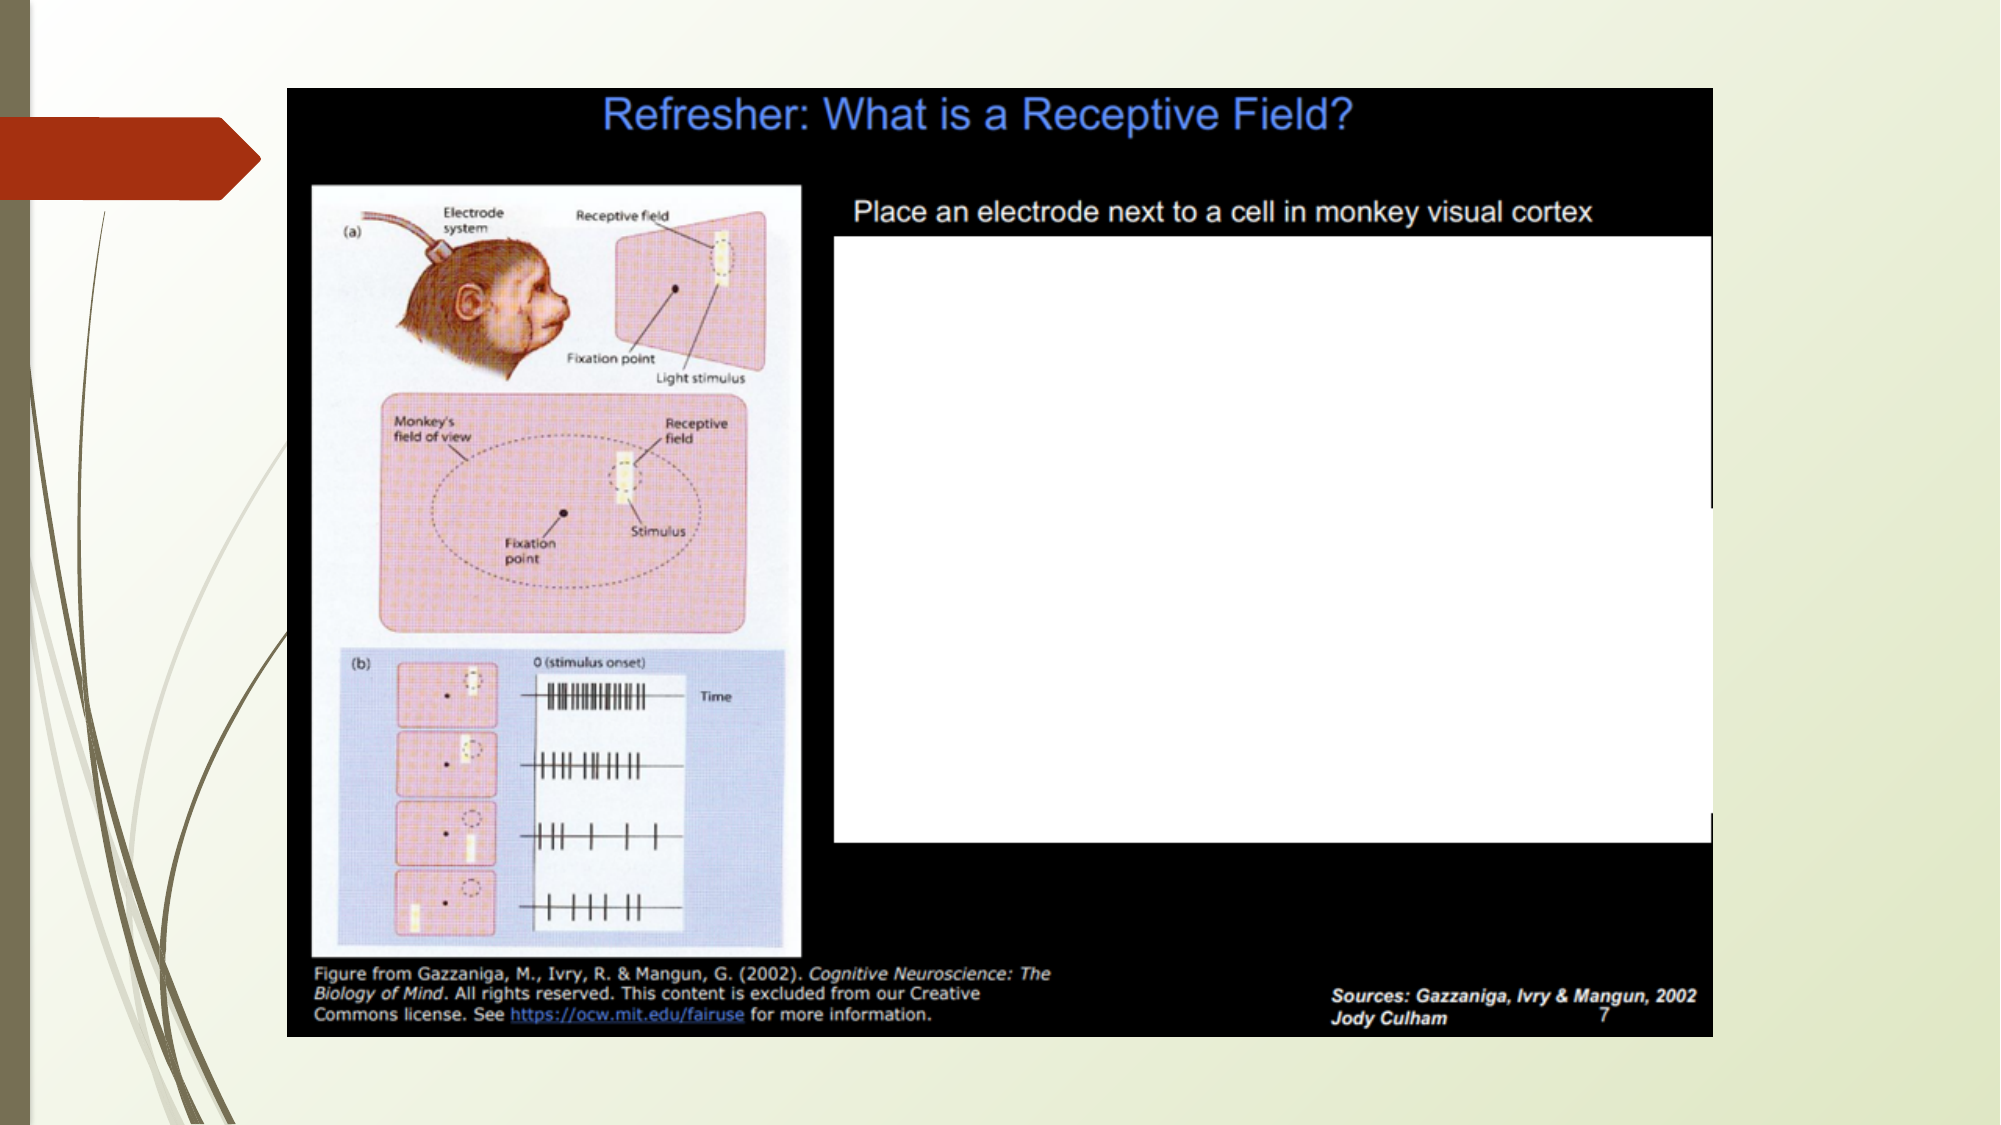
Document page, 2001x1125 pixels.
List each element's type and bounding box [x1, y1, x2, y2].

picture [287, 87, 1713, 1037]
